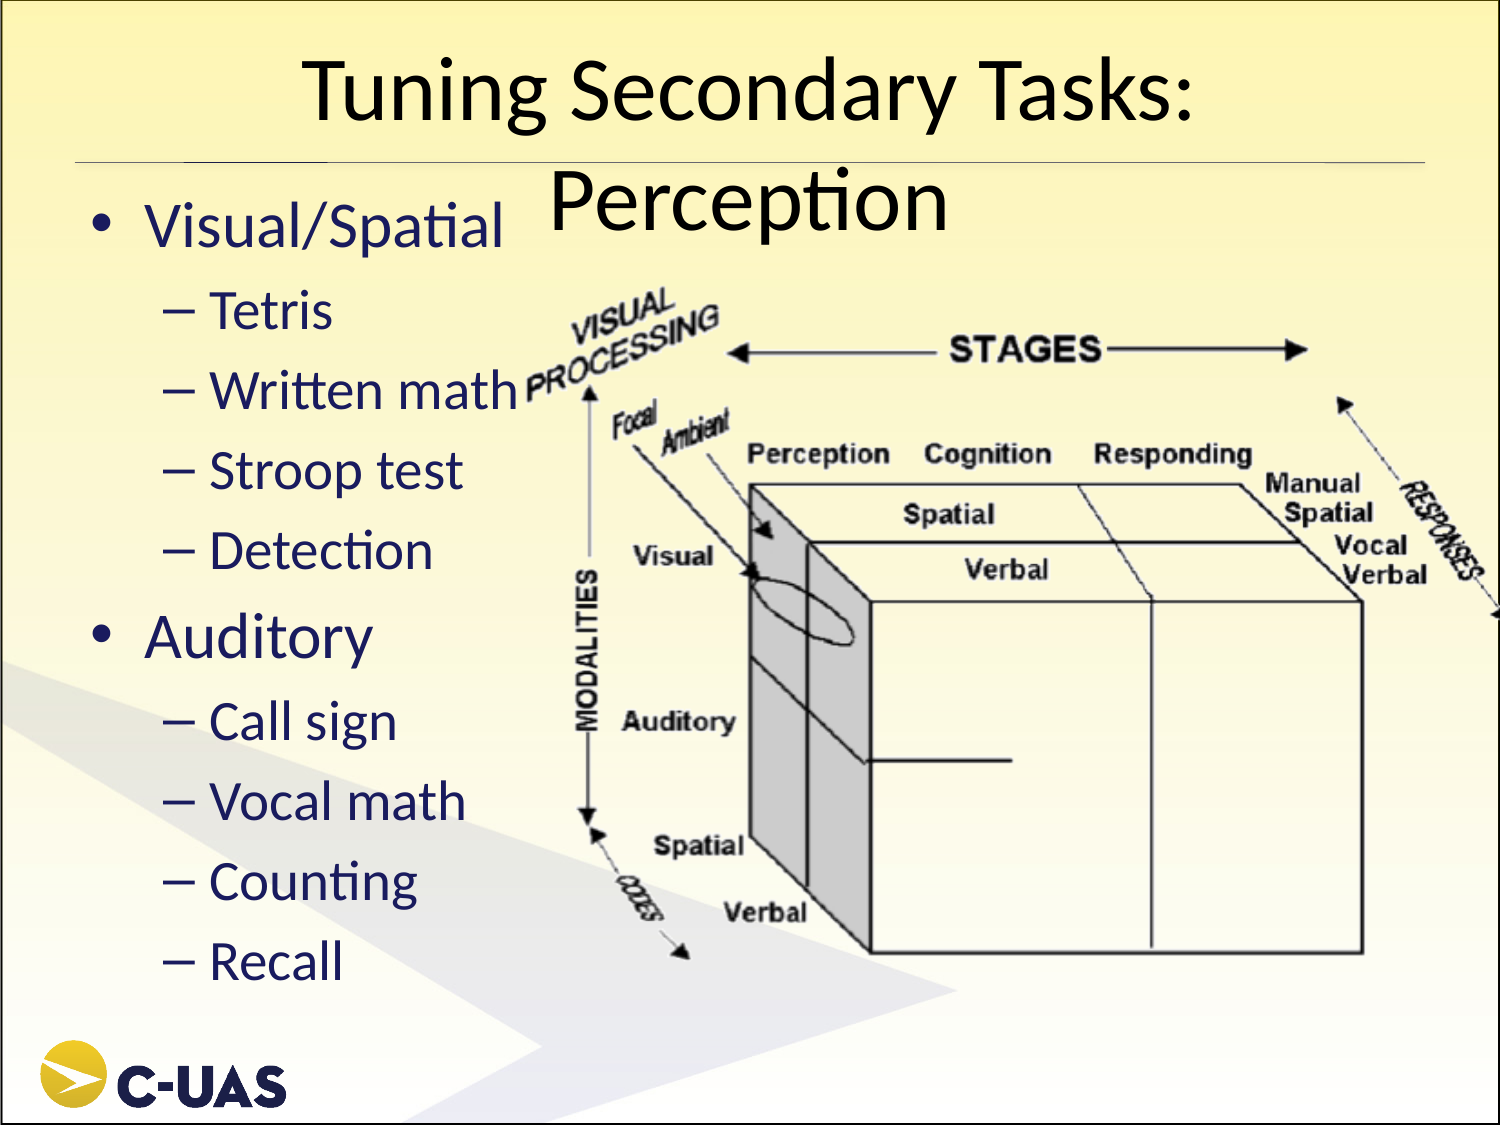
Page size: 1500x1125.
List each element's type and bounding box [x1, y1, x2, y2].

list [75, 174, 1425, 1005]
title [75, 45, 1425, 174]
picture [0, 0, 1500, 1125]
